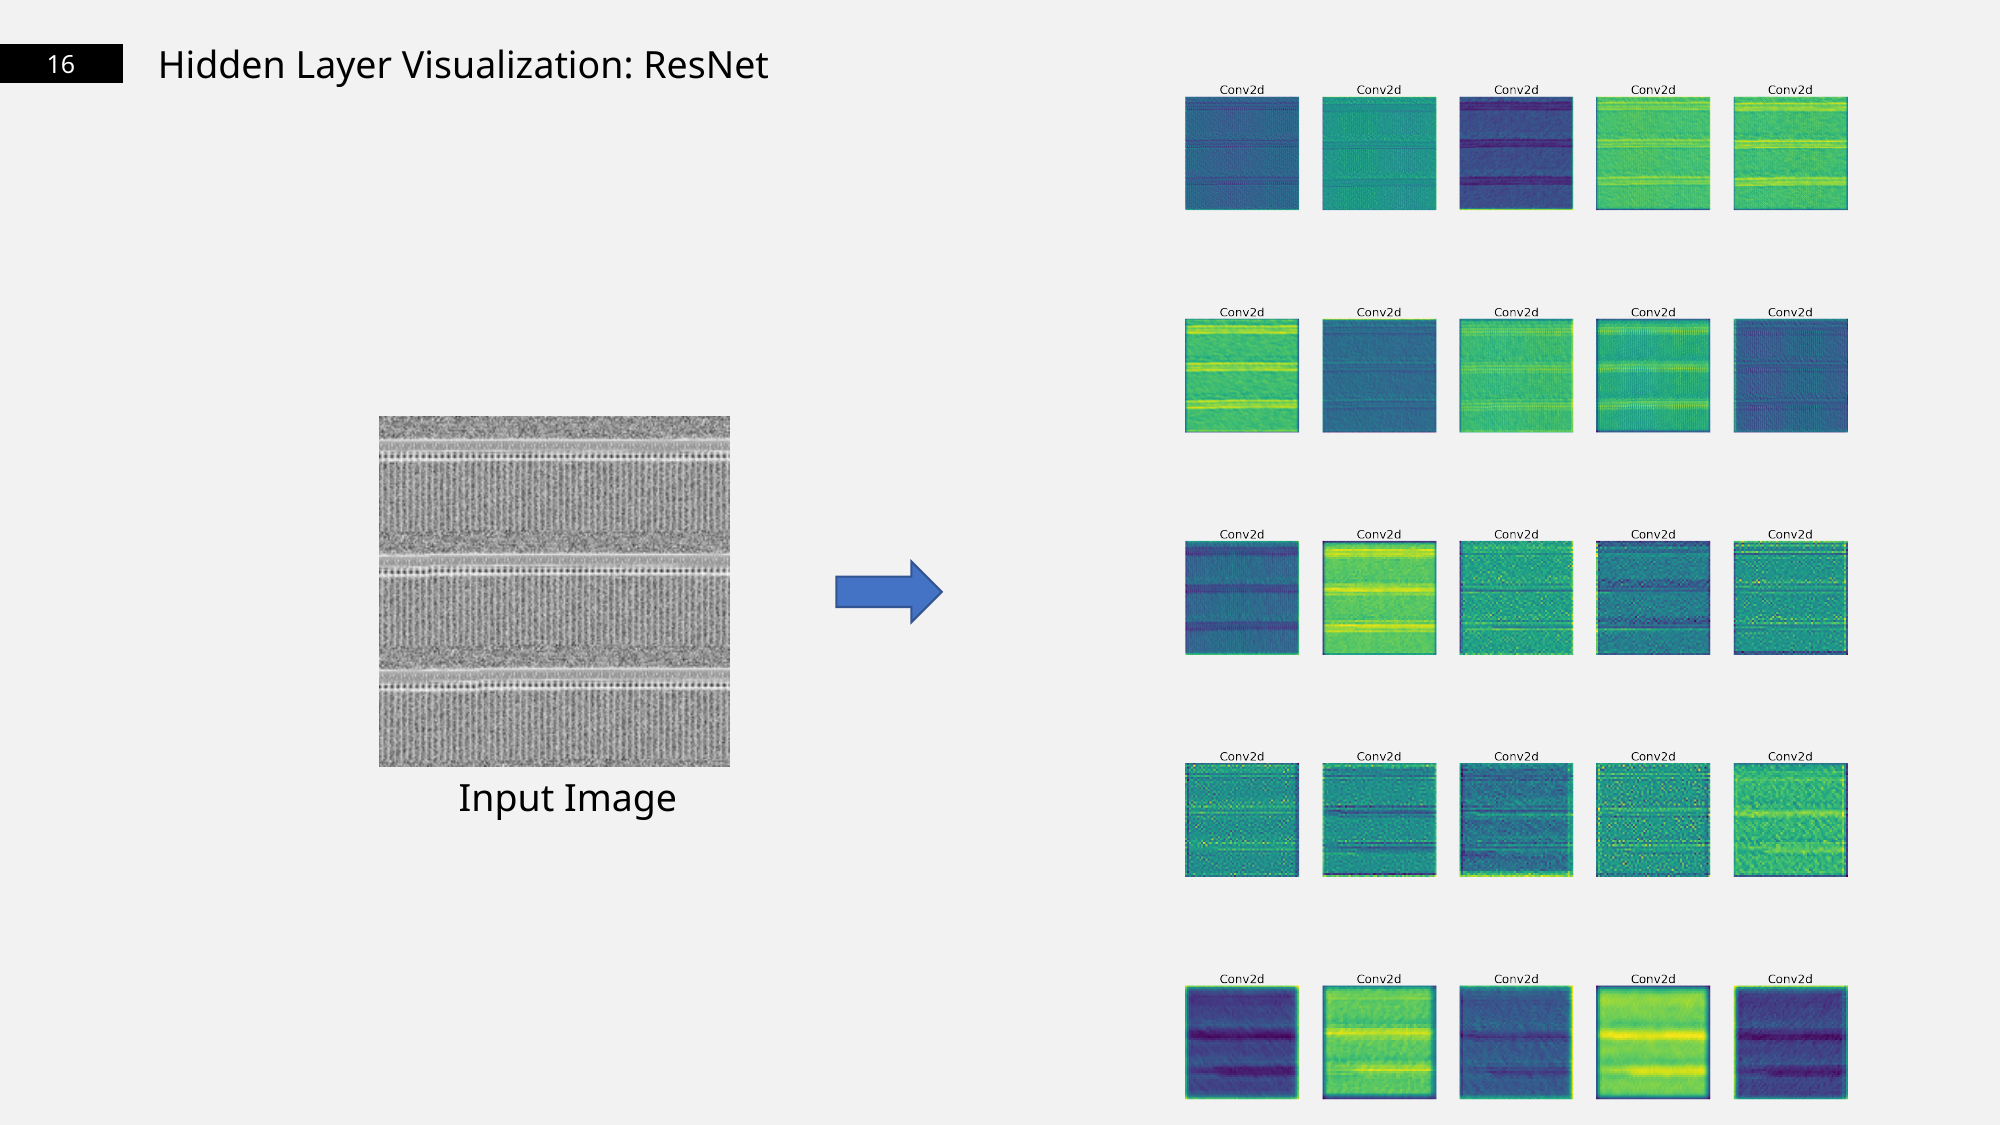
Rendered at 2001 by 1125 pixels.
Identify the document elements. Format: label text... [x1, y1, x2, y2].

picture [379, 416, 730, 767]
text_box 16 [0, 44, 123, 83]
picture [1182, 81, 1850, 1102]
text_box Input Image [443, 767, 692, 827]
text_box Hidden Layer Visualization: ResNet [143, 33, 785, 94]
text_box [835, 559, 944, 625]
